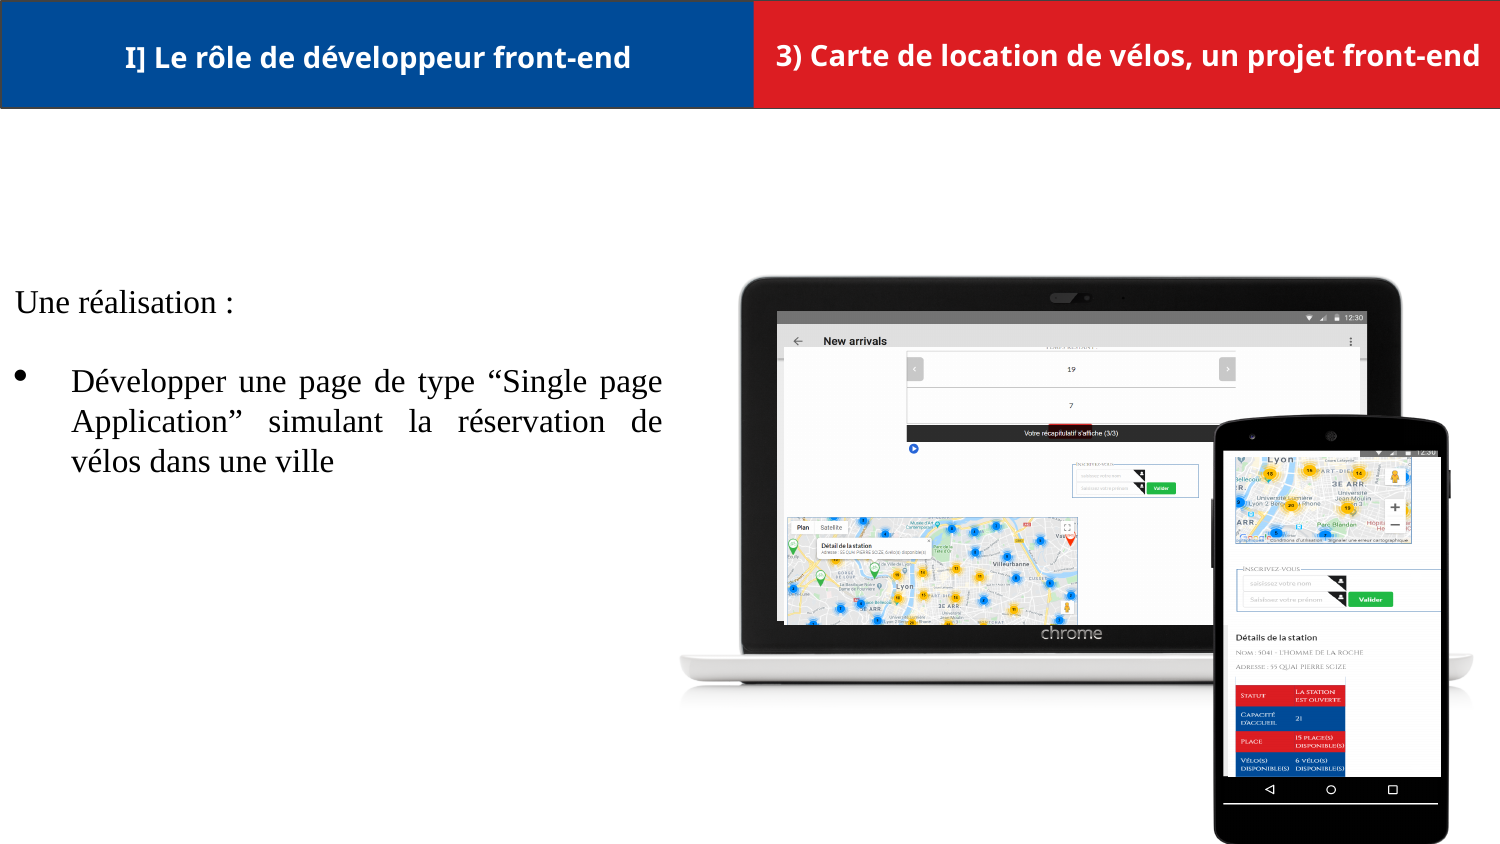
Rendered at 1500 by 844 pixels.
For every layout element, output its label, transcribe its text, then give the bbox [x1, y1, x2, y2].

picture [678, 273, 1475, 844]
text_box Une réalisation : Développer une page de type “Single page Application” simulant la réservation de vélos dans une ville [0, 272, 679, 487]
text_box 3) Carte de location de vélos, un projet front-end [752, 0, 1500, 110]
text_box I] Le rôle de développeur front-end [39, 19, 718, 99]
text_box I] Le rôle de développeur front-end [2, 108, 1500, 114]
text_box [1, 1, 752, 108]
